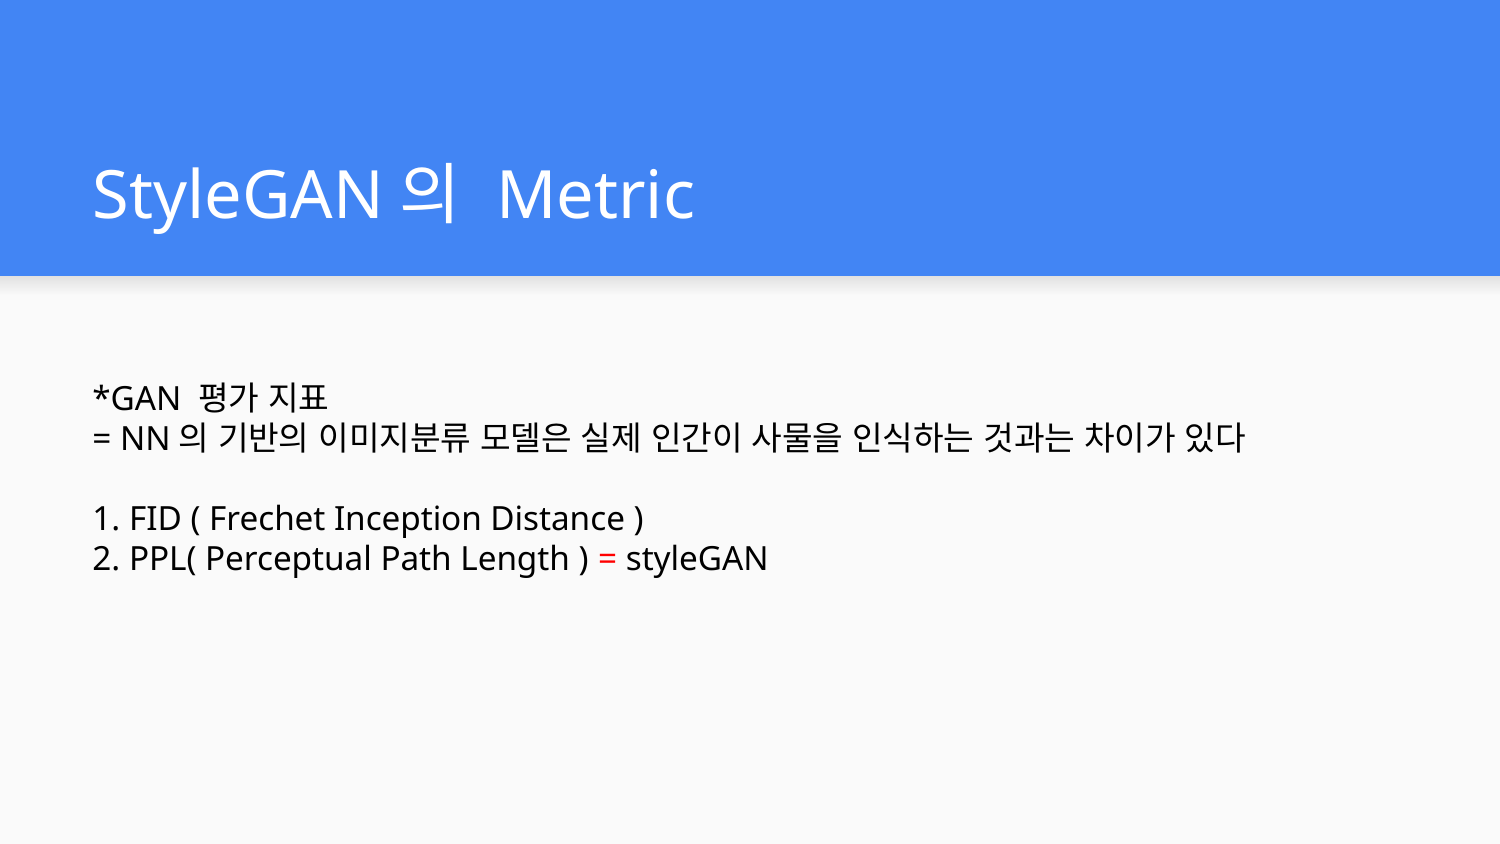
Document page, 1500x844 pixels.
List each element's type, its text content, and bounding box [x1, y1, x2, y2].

title StyleGAN의 Metric [77, 121, 1427, 248]
text_box *GAN 평가 지표 = NN의 기반의 이미지분류 모델은 실제 인간이 사물을 인식하는 것과는 차이가 있다 1. FID ( Frechet Inception Distance ) 2. PPL( Perceptual Path Length ) = styleGAN [77, 362, 1389, 592]
